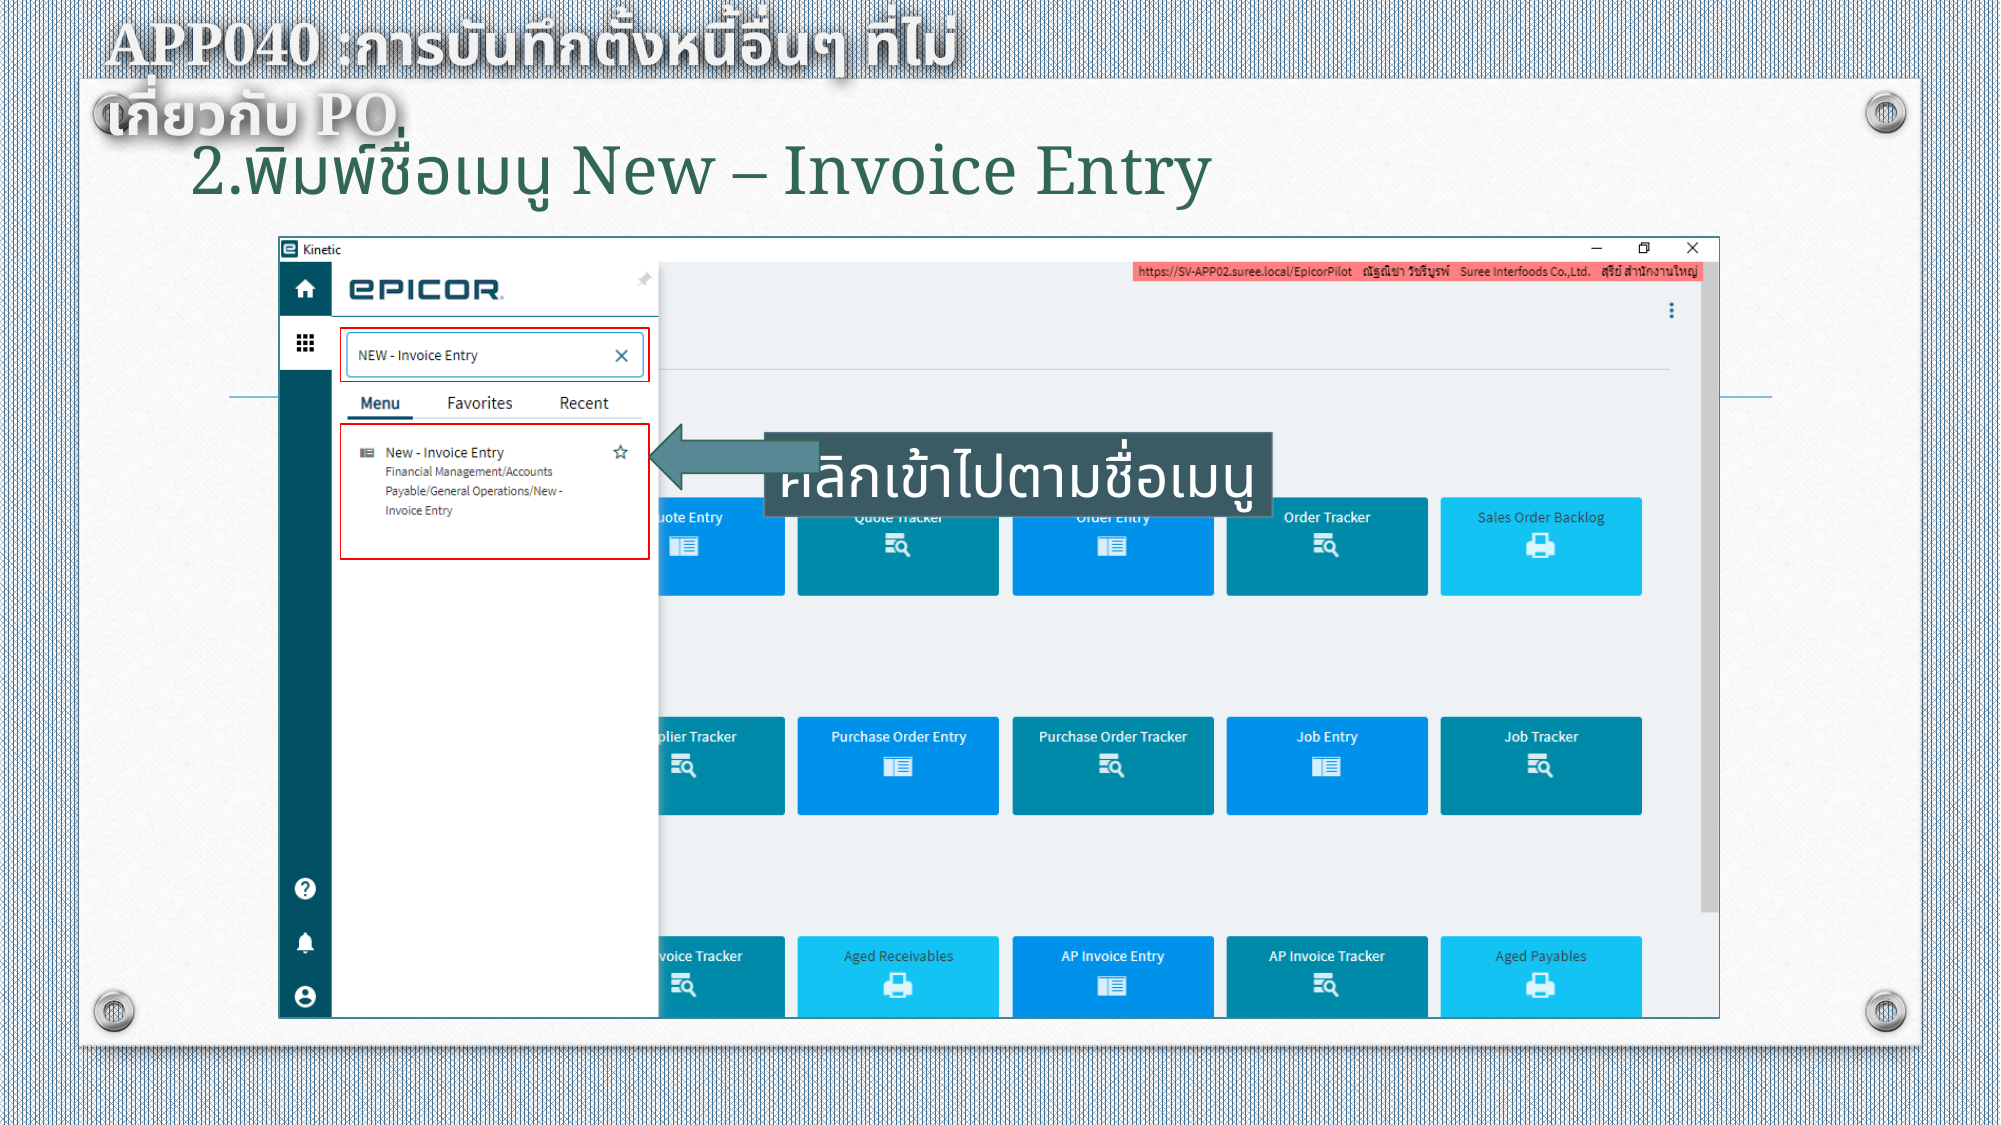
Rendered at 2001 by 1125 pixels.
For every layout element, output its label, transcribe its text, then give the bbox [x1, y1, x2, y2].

text_box APP040 :การบันทึกตั้งหนี้อื่นๆ ที่ไม่เกี่ยวกับ PO [90, 0, 1015, 155]
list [279, 237, 1719, 1018]
picture [0, 0, 2000, 1125]
text_box 2.พิมพ์ชื่อเมนู New – Invoice Entry [175, 120, 1246, 215]
